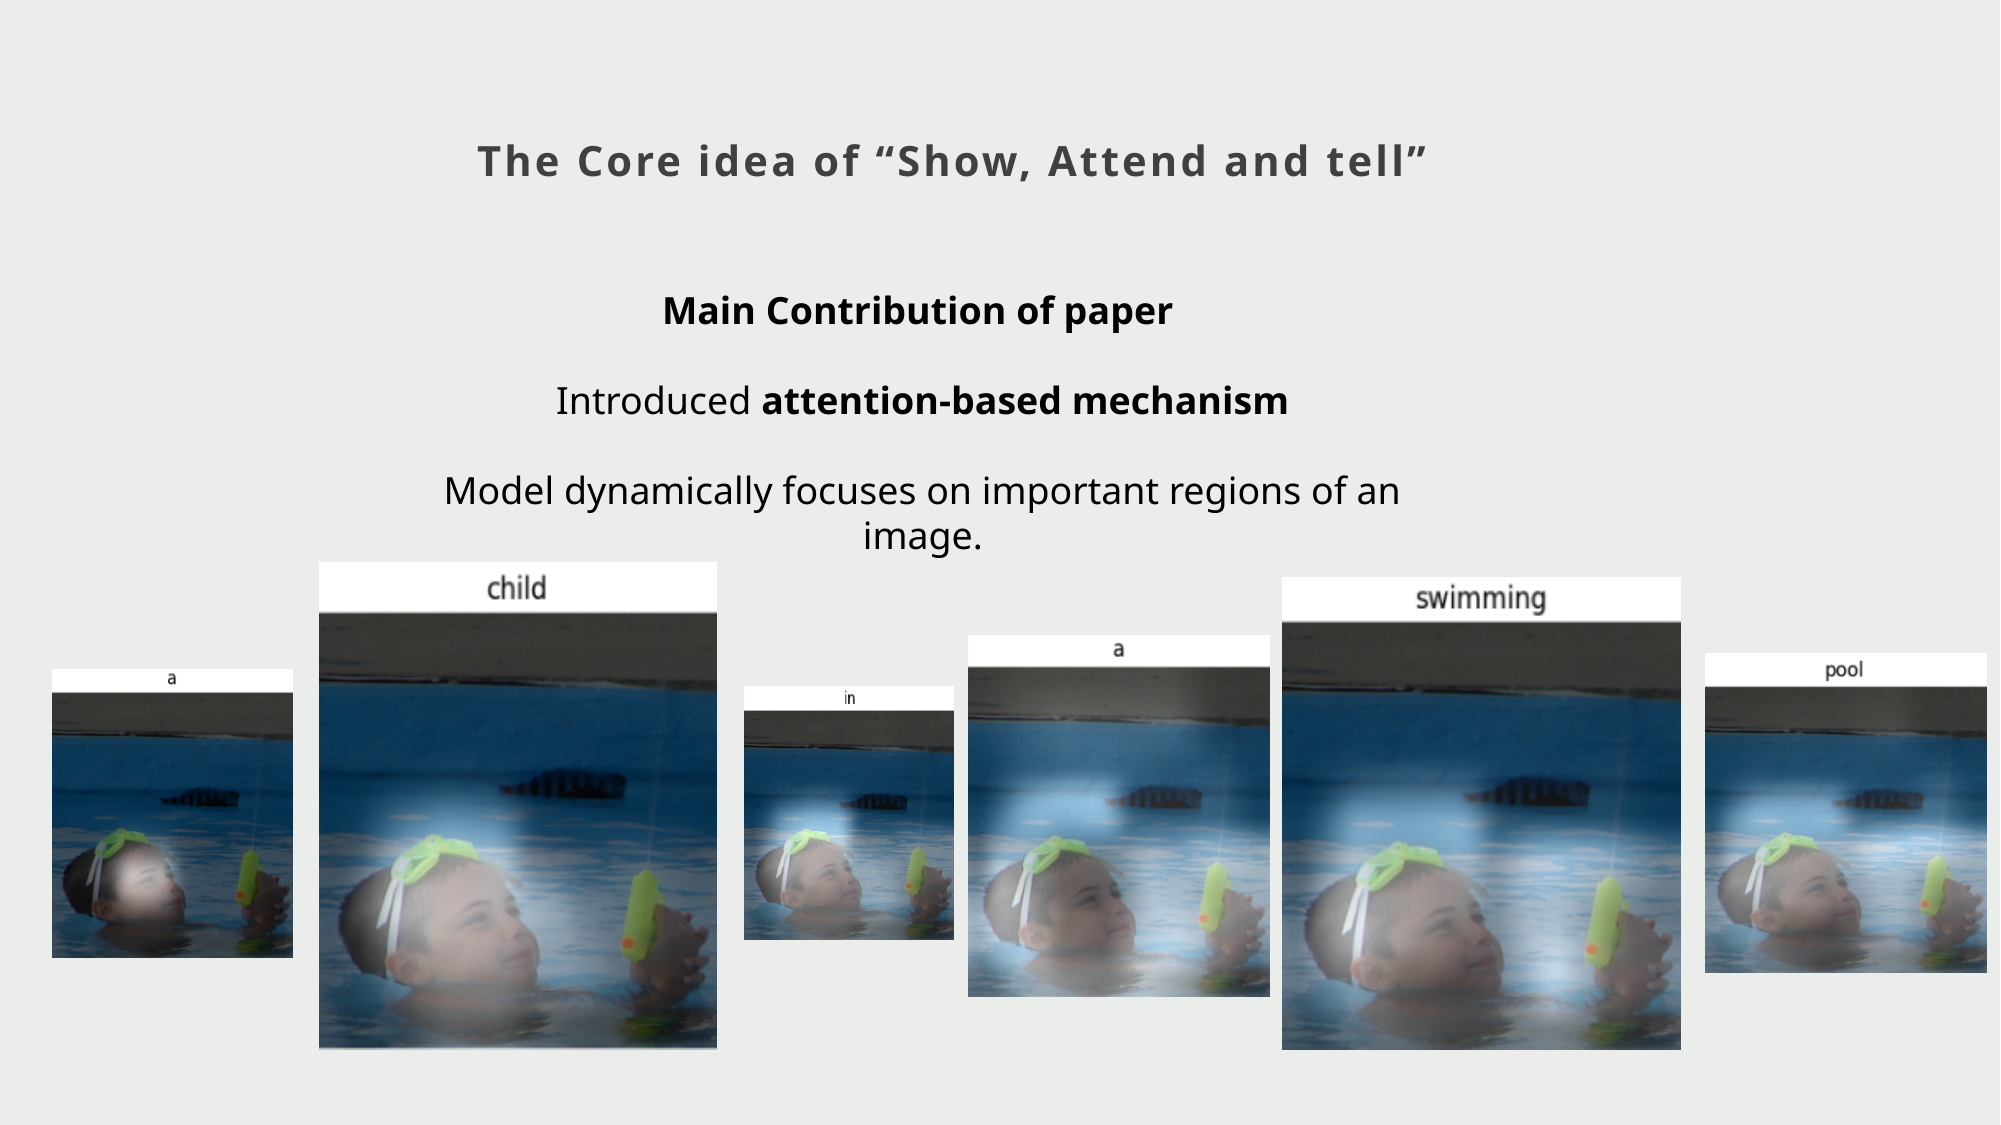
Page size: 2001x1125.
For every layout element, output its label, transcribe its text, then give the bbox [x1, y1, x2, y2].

picture [743, 686, 955, 940]
picture [1282, 576, 1681, 1050]
picture [51, 668, 293, 958]
text_box The Core idea of “Show, Attend and tell” [462, 106, 1538, 267]
picture [319, 562, 718, 1050]
picture [1705, 653, 1987, 974]
picture [968, 635, 1271, 998]
text_box Main Contribution of paper Introduced attention-based mechanism Model dynamically focuses on important regions of an image. [422, 280, 1423, 655]
